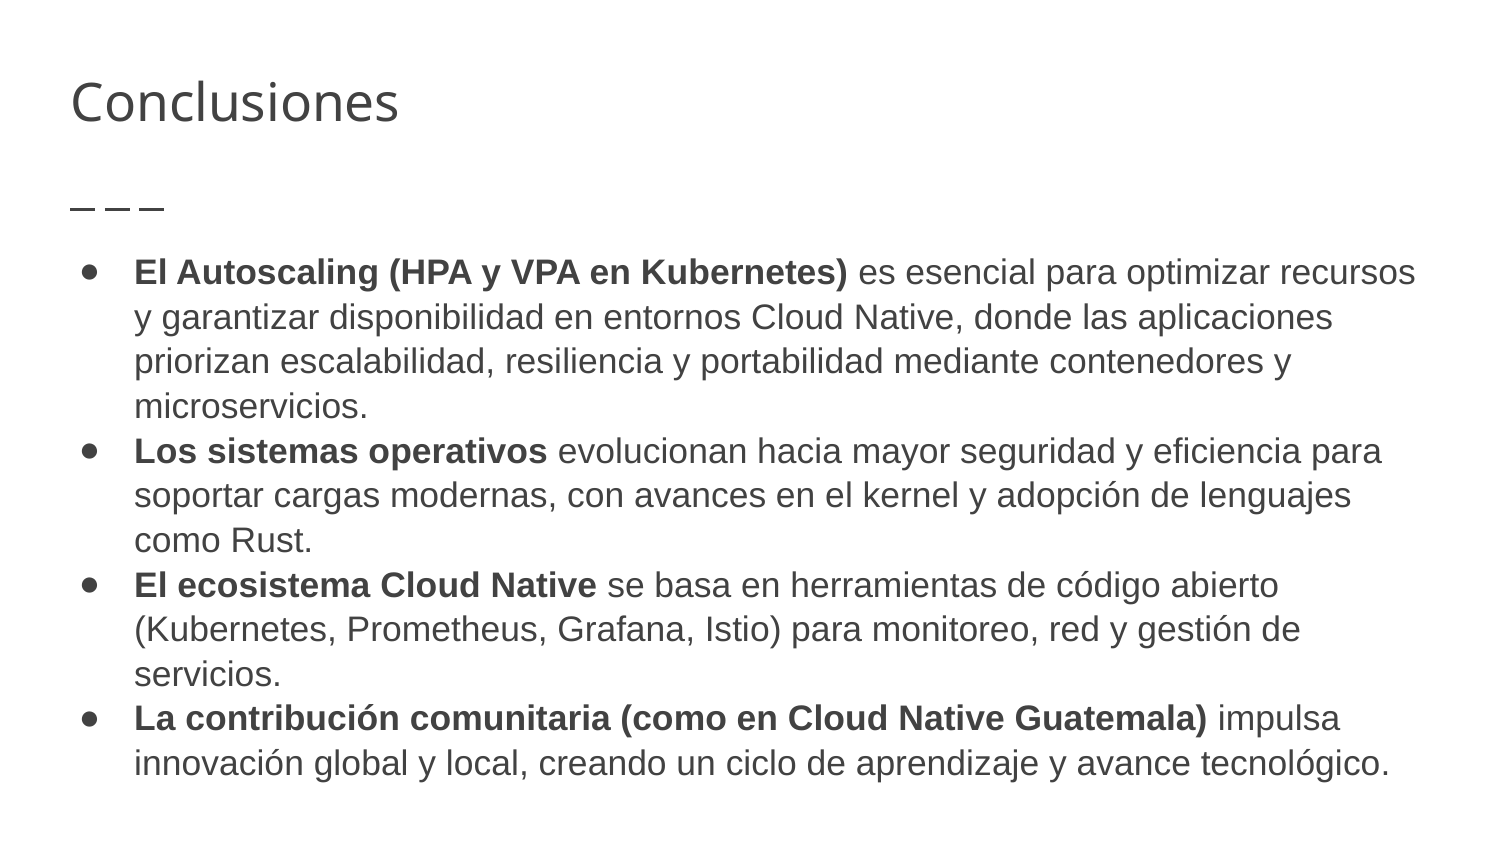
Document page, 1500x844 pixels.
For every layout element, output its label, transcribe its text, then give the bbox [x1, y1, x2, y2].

list El Autoscaling (HPA y VPA en Kubernetes) es esencial para optimizar recursos y garantizar disponibilidad en entornos Cloud Native, donde las aplicaciones priorizan escalabilidad, resiliencia y portabilidad mediante contenedores y microservicios. Los sistemas operativos evolucionan hacia mayor seguridad y eficiencia para soportar cargas modernas, con avances en el kernel y adopción de lenguajes como Rust. El ecosistema Cloud Native se basa en herramientas de código abierto (Kubernetes, Prometheus, Grafana, Istio) para monitoreo, red y gestión de servicios. La contribución comunitaria (como en Cloud Native Guatemala) impulsa innovación global y local, creando un ciclo de aprendizaje y avance tecnológico. [44, 231, 1456, 815]
title Conclusiones [55, 53, 778, 148]
